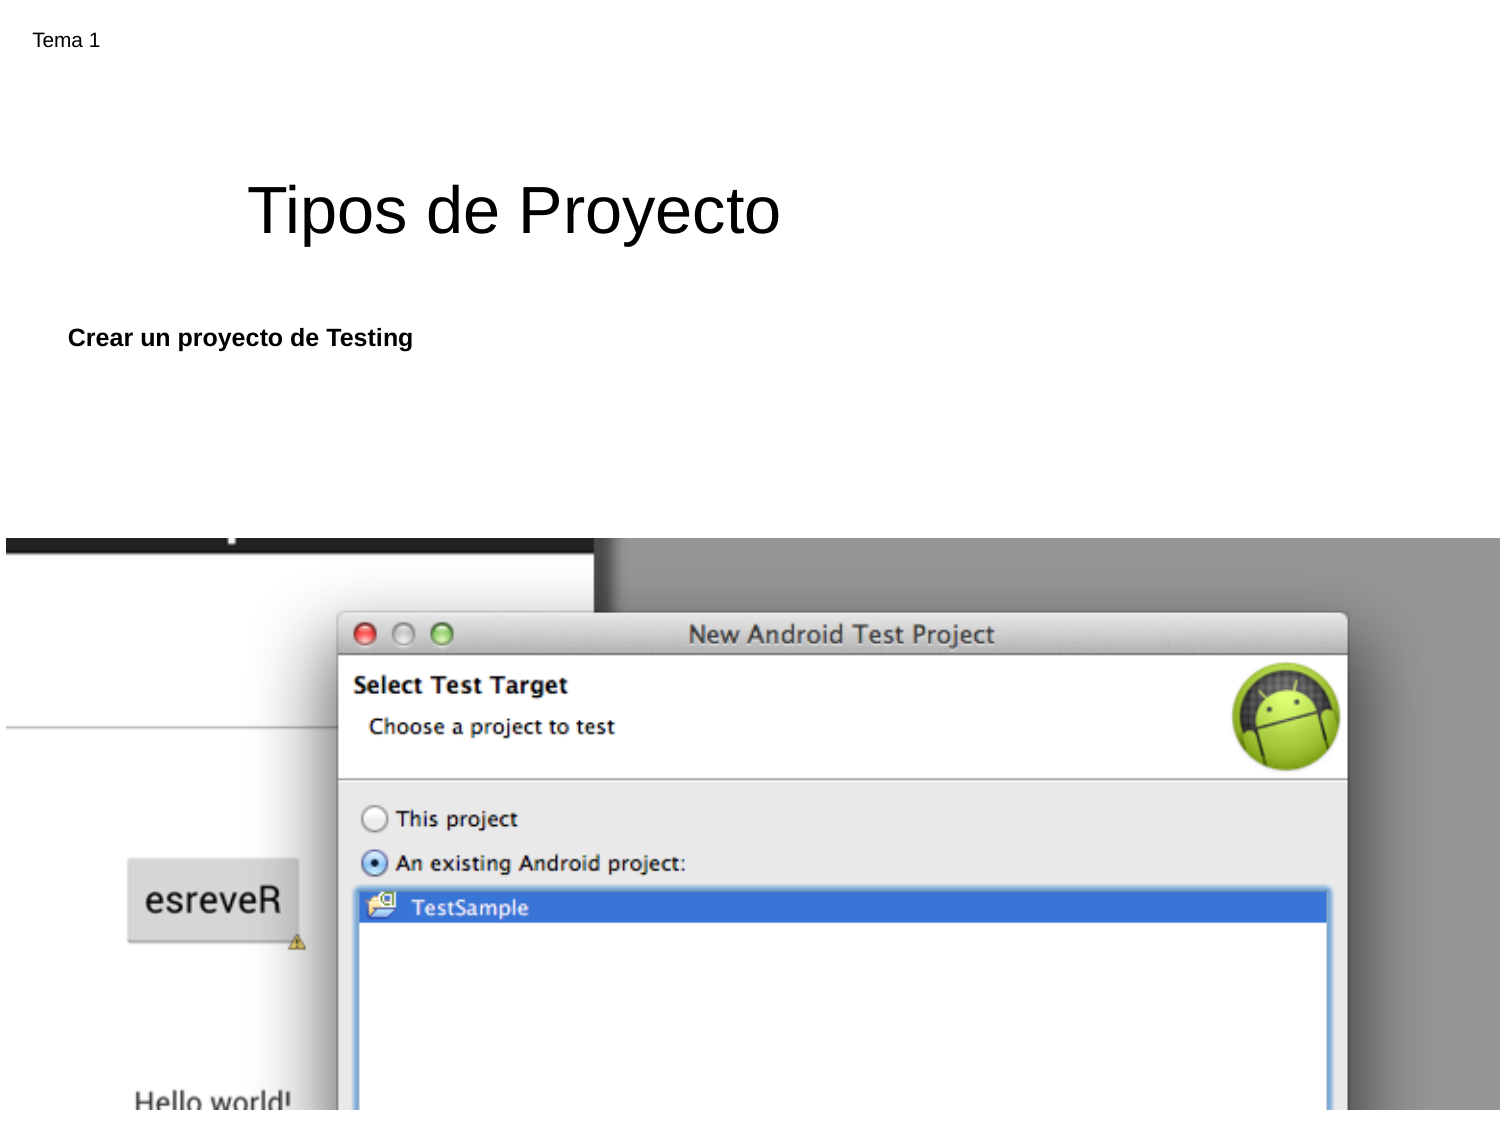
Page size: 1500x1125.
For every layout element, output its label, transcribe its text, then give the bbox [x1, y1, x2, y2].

text_box [442, 184, 1206, 537]
title Tipos de Proyecto [159, 184, 442, 229]
text_box Crear un proyecto de Testing [53, 314, 1129, 389]
text_box Tema 1 [17, 19, 195, 59]
picture [5, 538, 1500, 1111]
